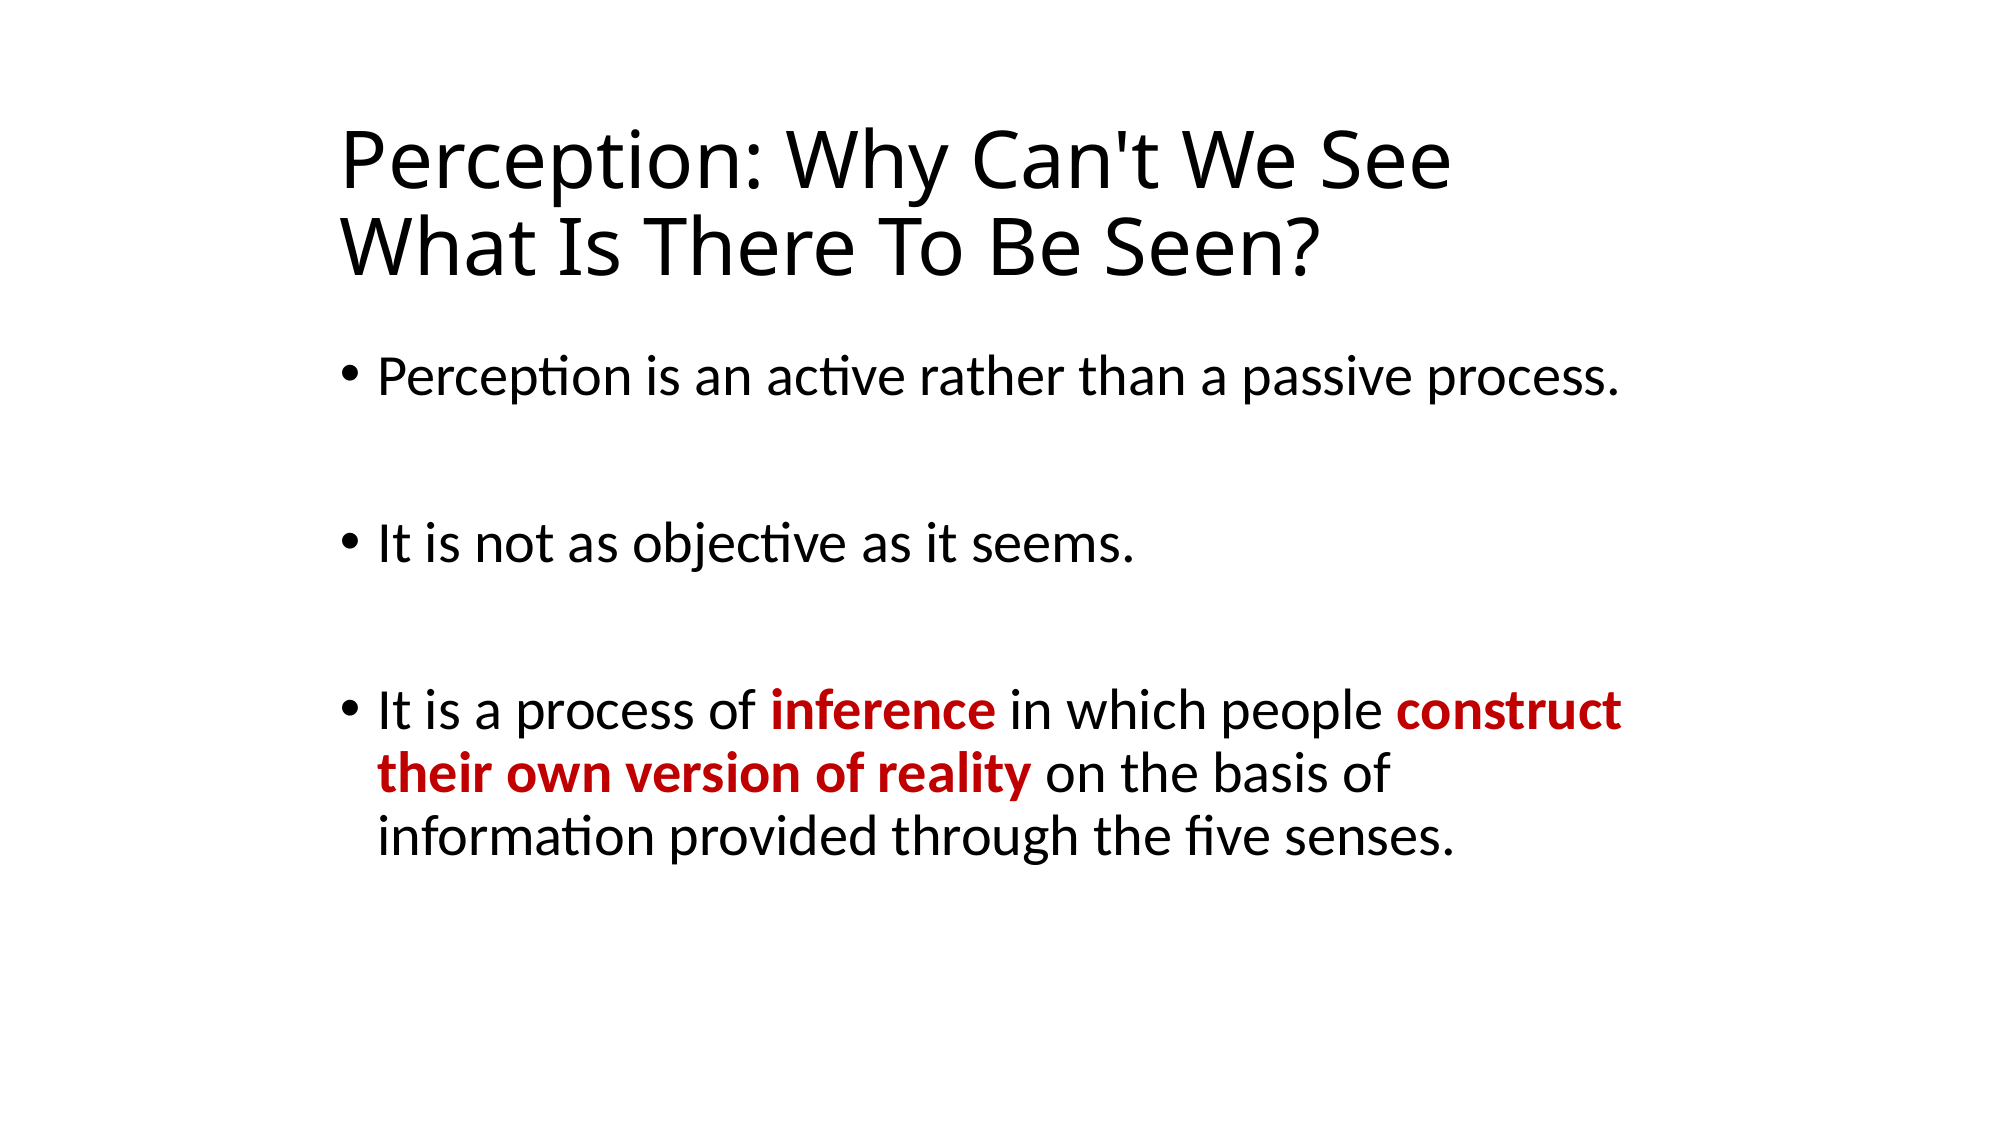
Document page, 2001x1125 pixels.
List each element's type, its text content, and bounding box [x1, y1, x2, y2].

list Perception is an active rather than a passive process. It is not as objective as it seems. It is a process of inference in which people construct their own version of reality on the basis of information provided through the five senses. [324, 337, 1675, 1050]
title Perception: Why Can't We See What Is There To Be Seen? [324, 112, 1675, 300]
